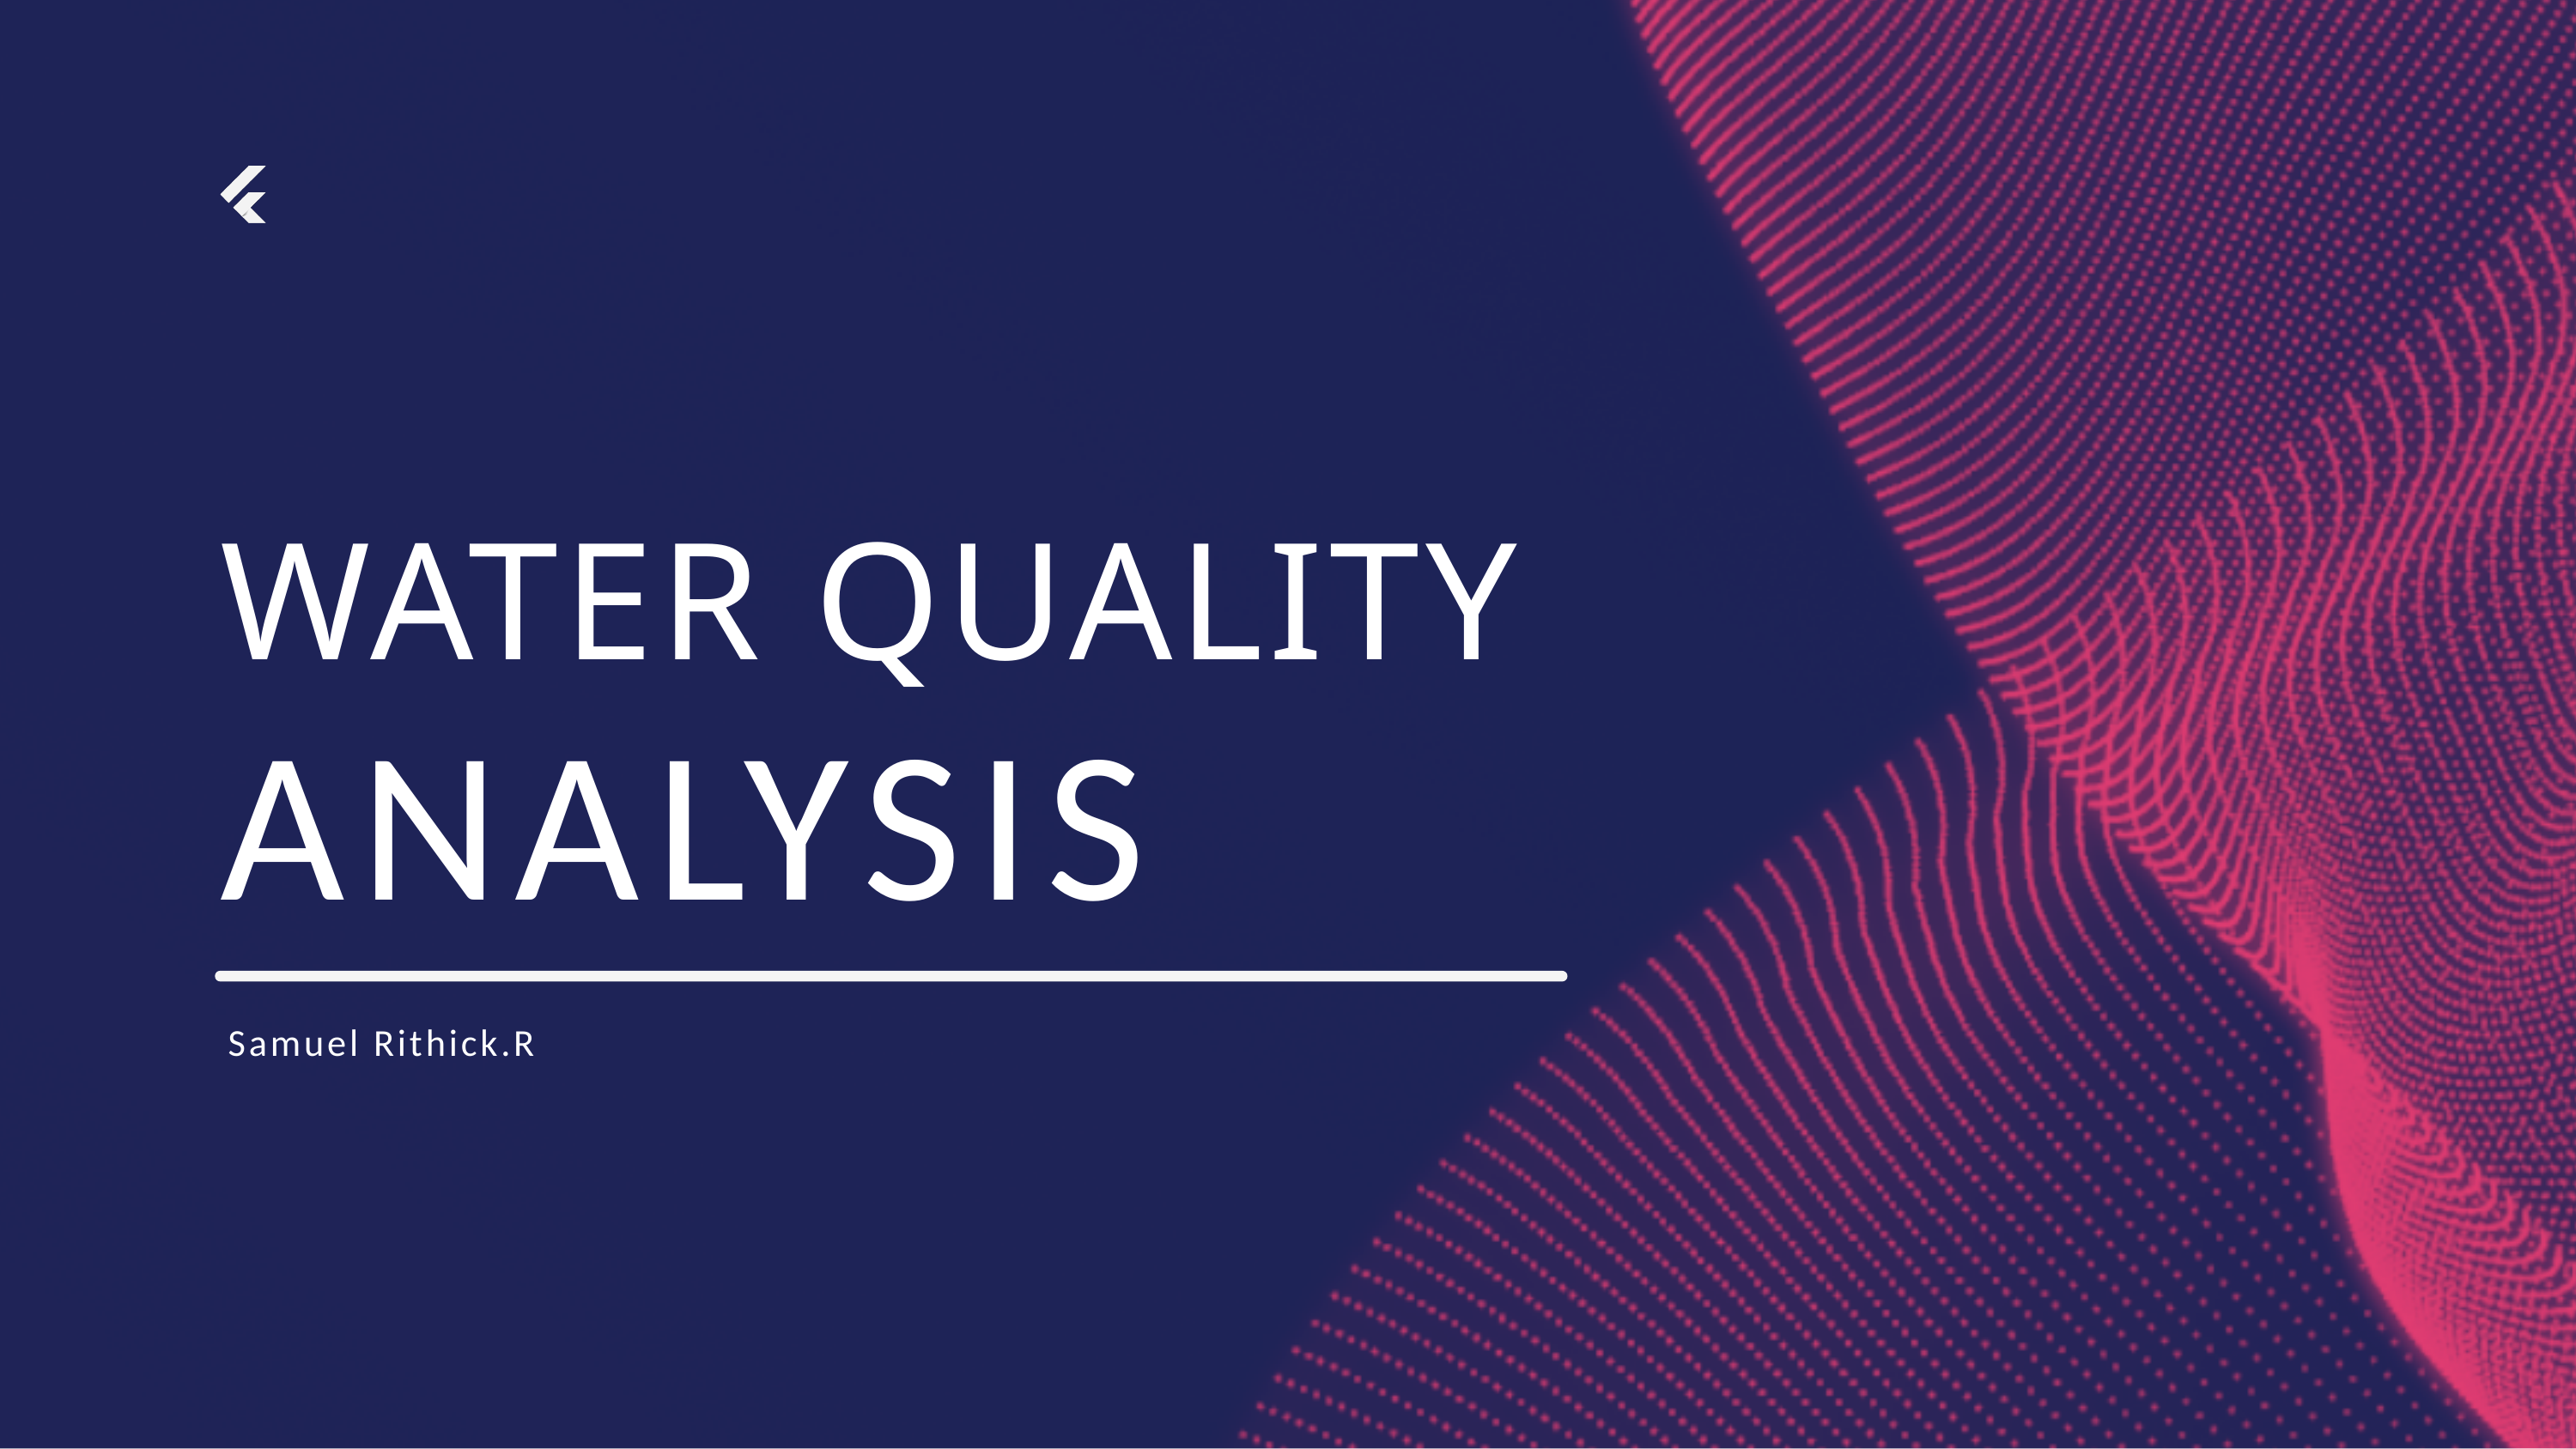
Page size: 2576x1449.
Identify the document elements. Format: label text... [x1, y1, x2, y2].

text_box [0, 0, 2576, 1449]
text_box WATER QUALITY [220, 513, 2042, 692]
text_box [220, 166, 266, 223]
text_box Samuel Rithick.R [228, 1022, 951, 1064]
text_box ANALYSIS [220, 706, 1682, 943]
